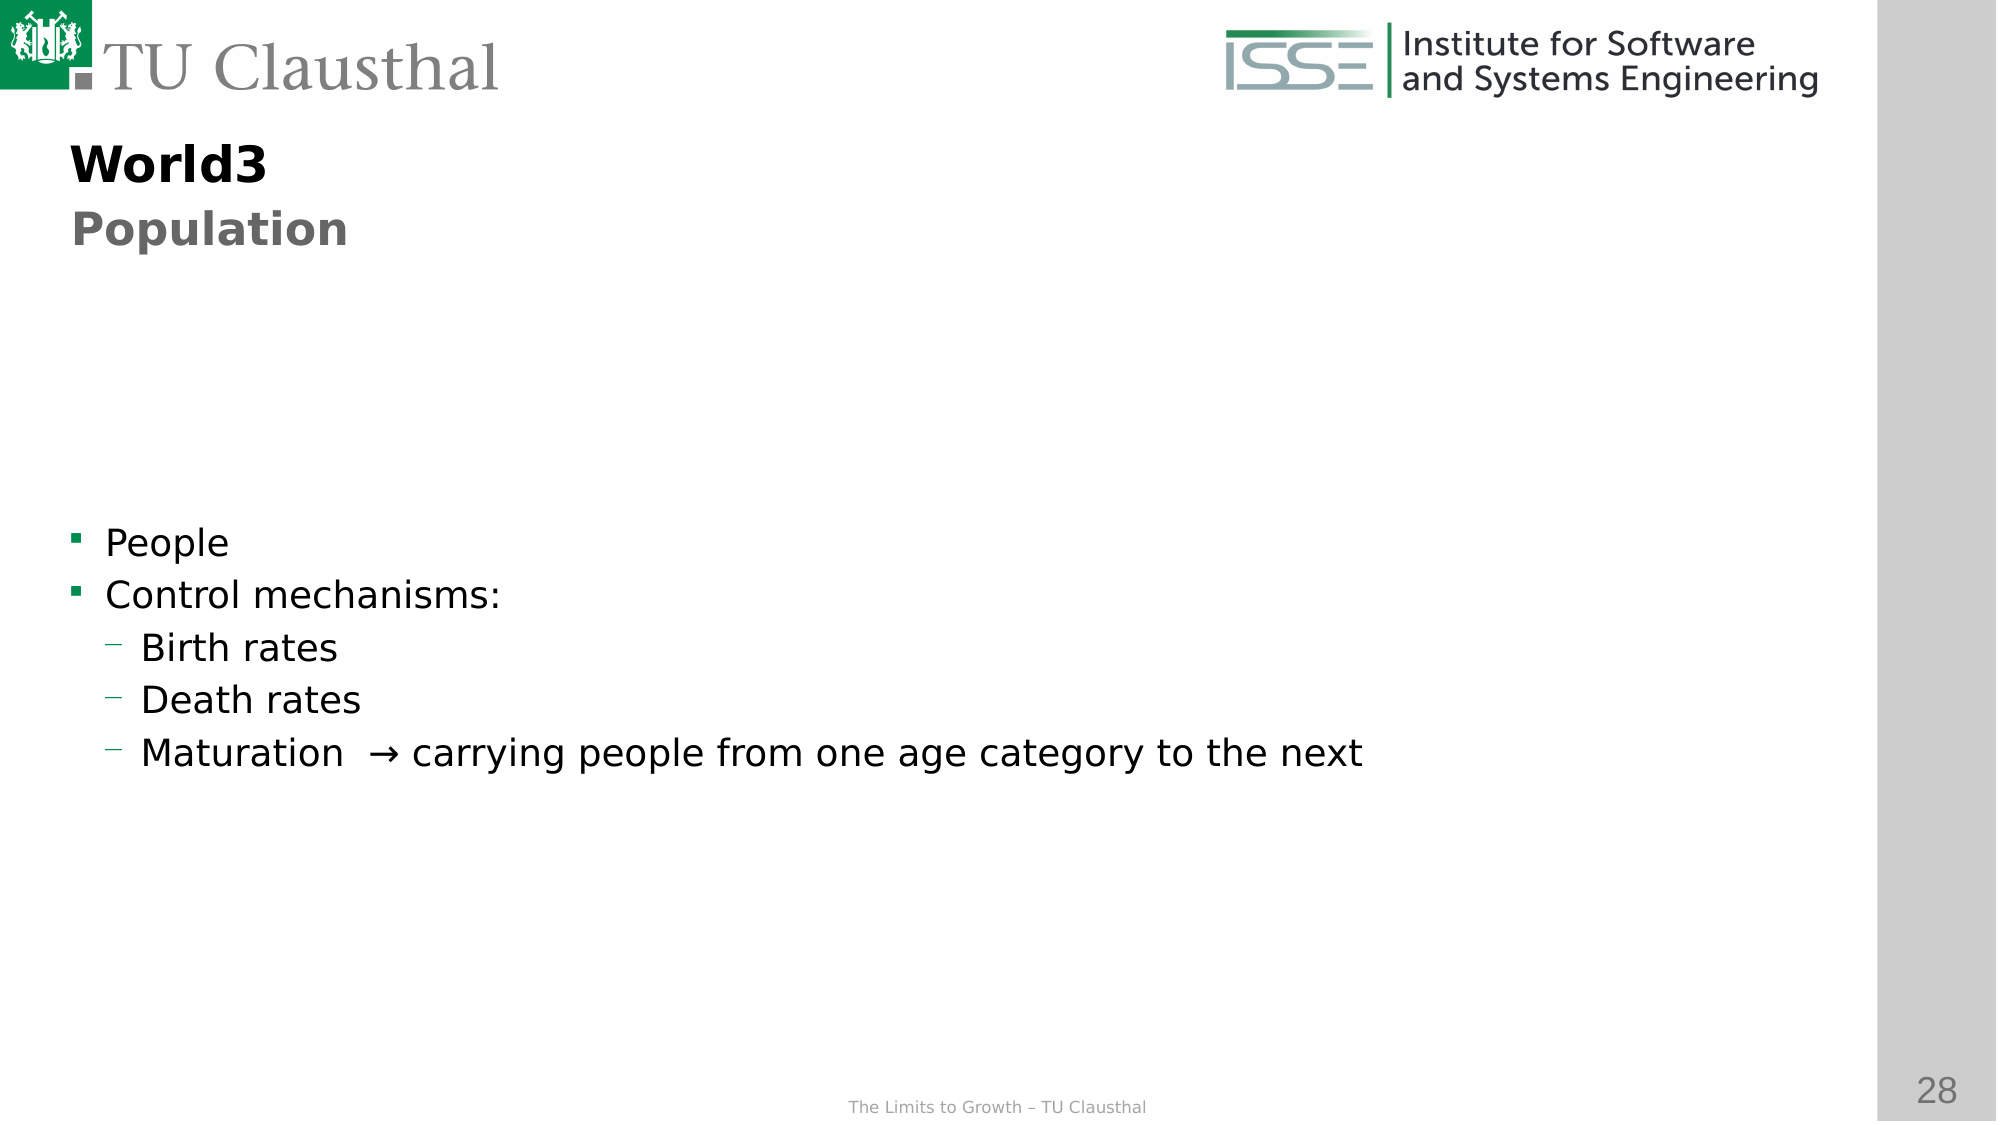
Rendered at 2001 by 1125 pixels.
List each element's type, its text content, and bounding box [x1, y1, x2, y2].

text_box World3 [54, 125, 1816, 205]
text_box People Control mechanisms: Birth rates Death rates Maturation → carrying people from one age category to the next [54, 207, 1816, 1032]
picture [0, 0, 498, 90]
picture [1218, 22, 1823, 104]
text_box Population [70, 188, 1767, 267]
